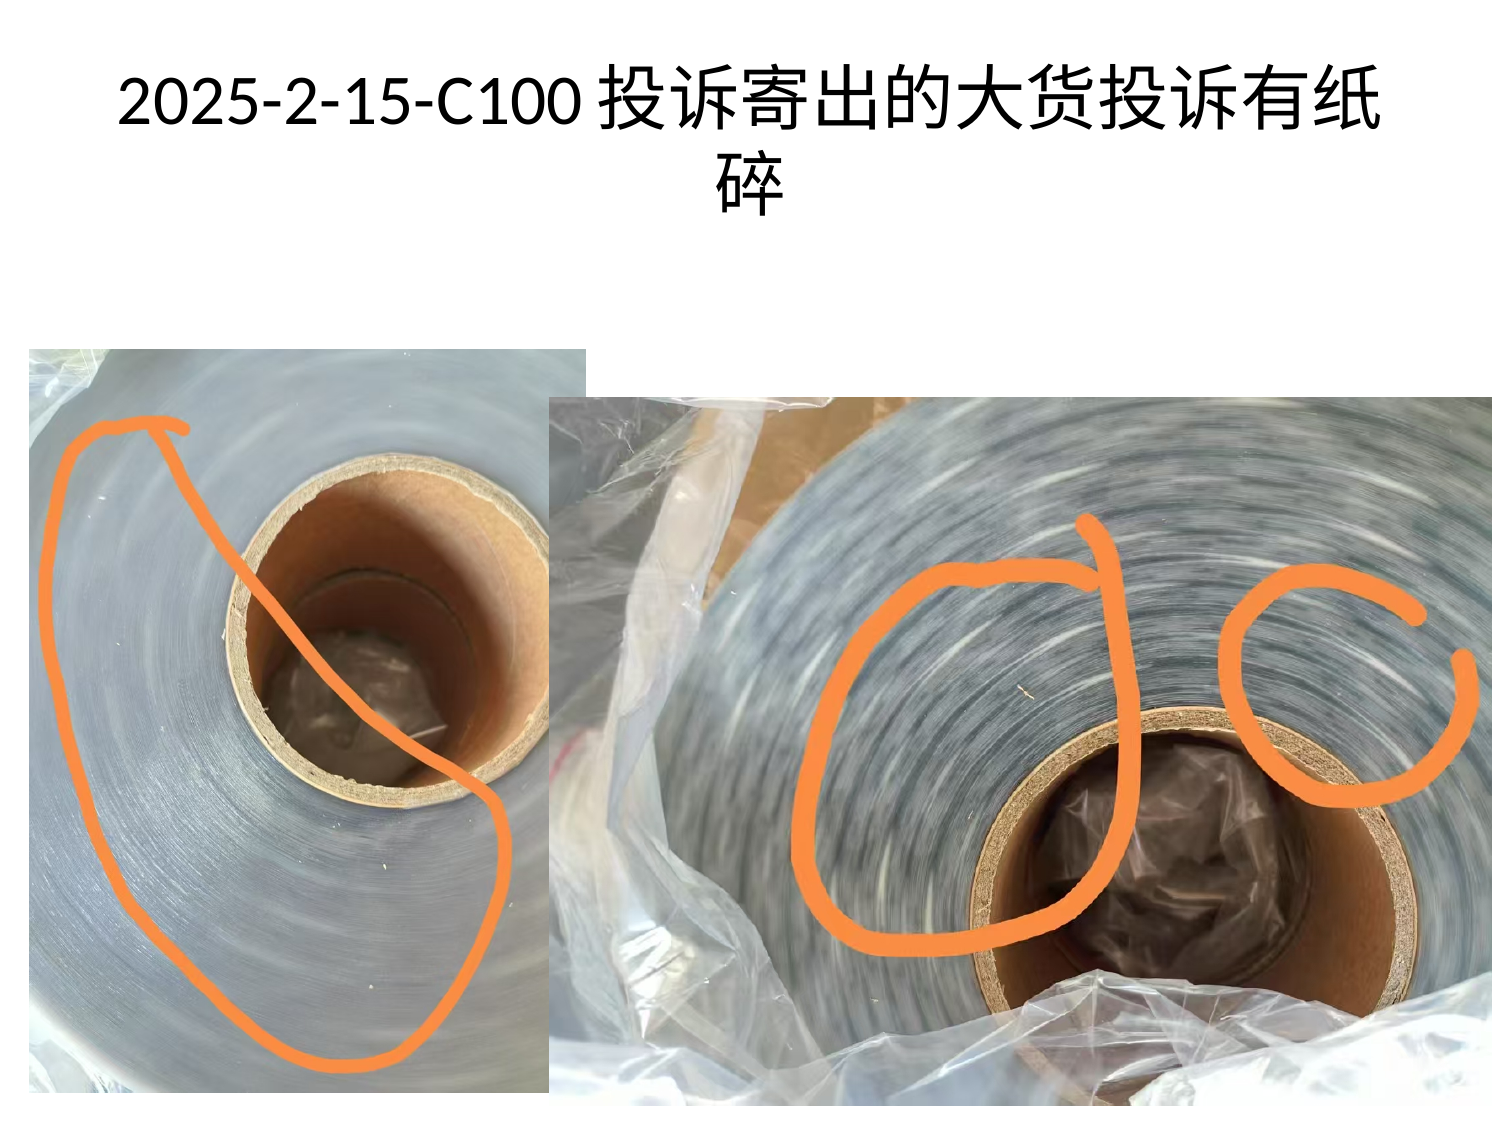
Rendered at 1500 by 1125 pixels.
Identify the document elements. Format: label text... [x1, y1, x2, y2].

picture [548, 396, 1492, 1106]
title 2025-2-15-C100投诉寄出的大货投诉有纸碎 [75, 45, 1425, 233]
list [29, 349, 586, 1093]
